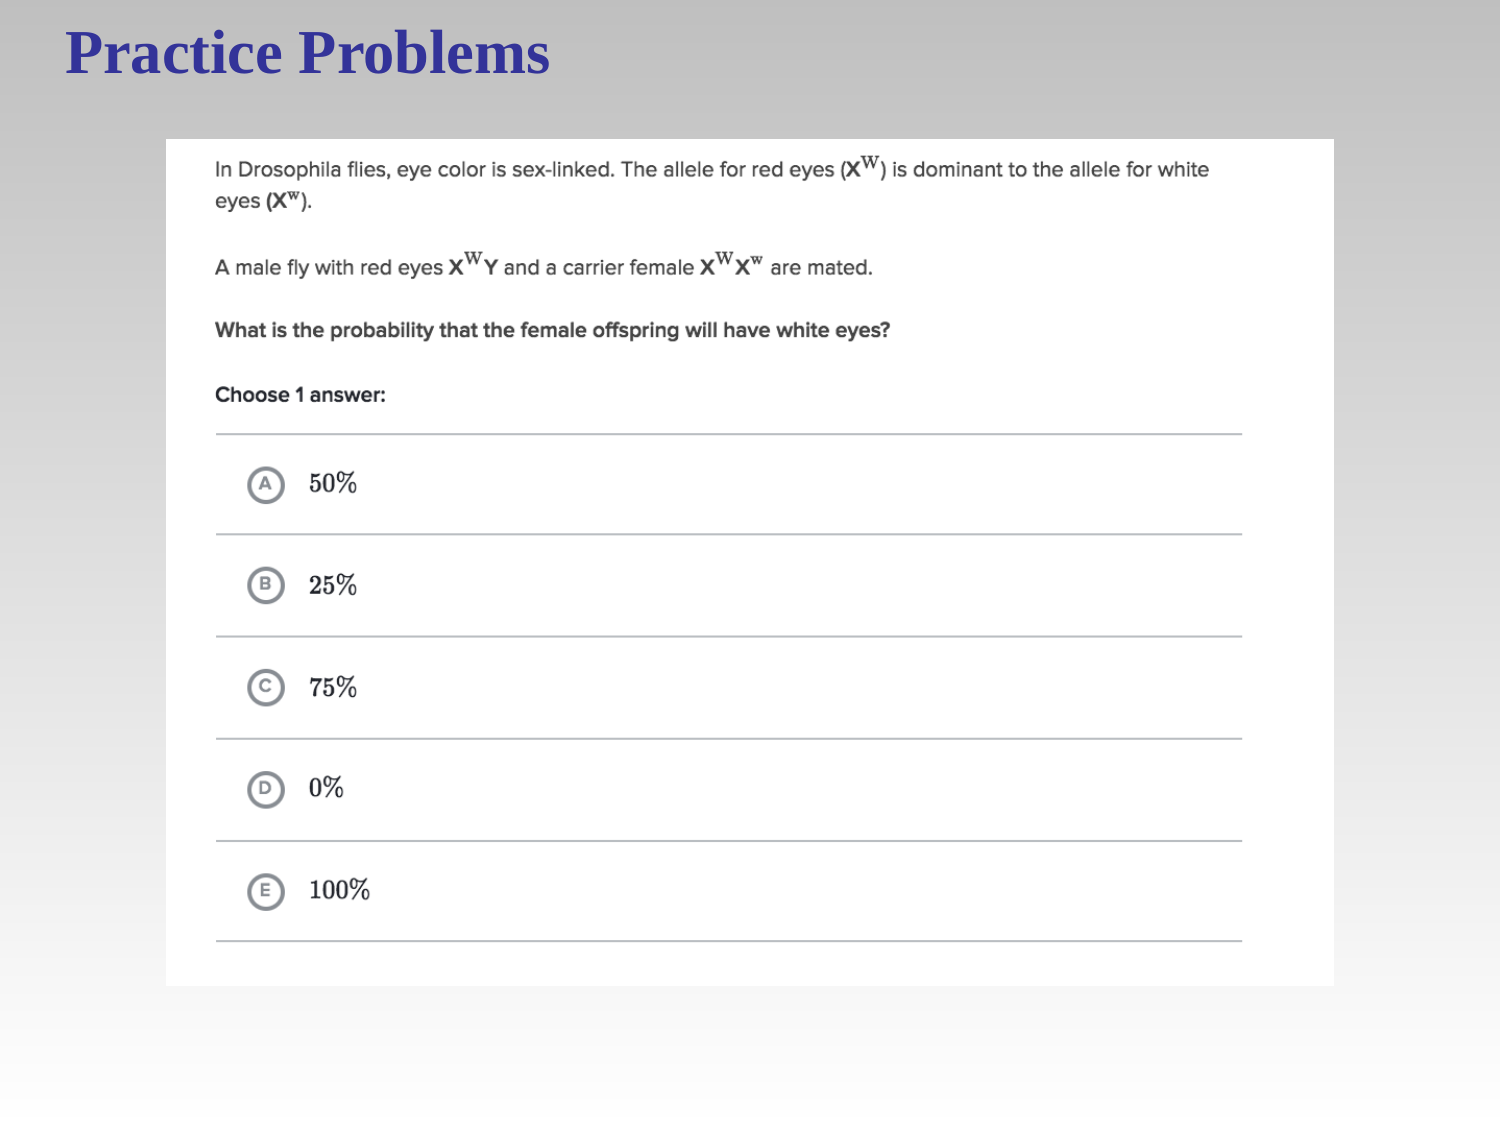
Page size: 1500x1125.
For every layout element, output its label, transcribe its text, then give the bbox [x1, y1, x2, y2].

title Practice Problems [50, 12, 1450, 96]
picture [166, 139, 1334, 986]
